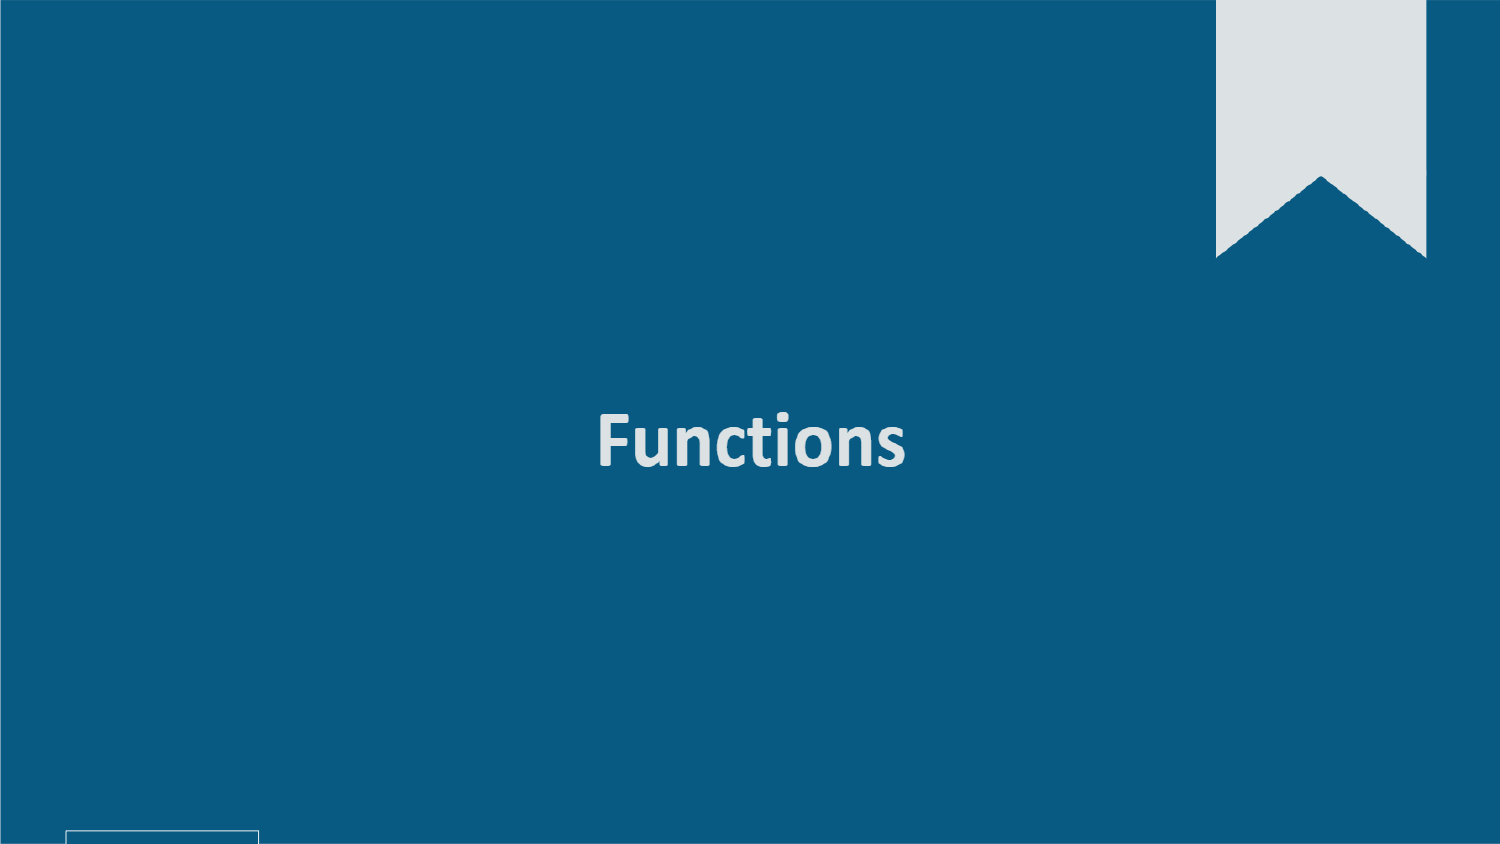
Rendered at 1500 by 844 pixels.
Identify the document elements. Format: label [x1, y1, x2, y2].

picture [601, 415, 628, 465]
picture [777, 413, 788, 421]
picture [778, 429, 787, 465]
picture [879, 428, 904, 466]
picture [636, 429, 667, 466]
picture [840, 428, 871, 465]
picture [748, 419, 771, 466]
picture [796, 428, 831, 466]
picture [677, 428, 709, 465]
picture [717, 428, 744, 466]
picture [1217, 0, 1426, 256]
